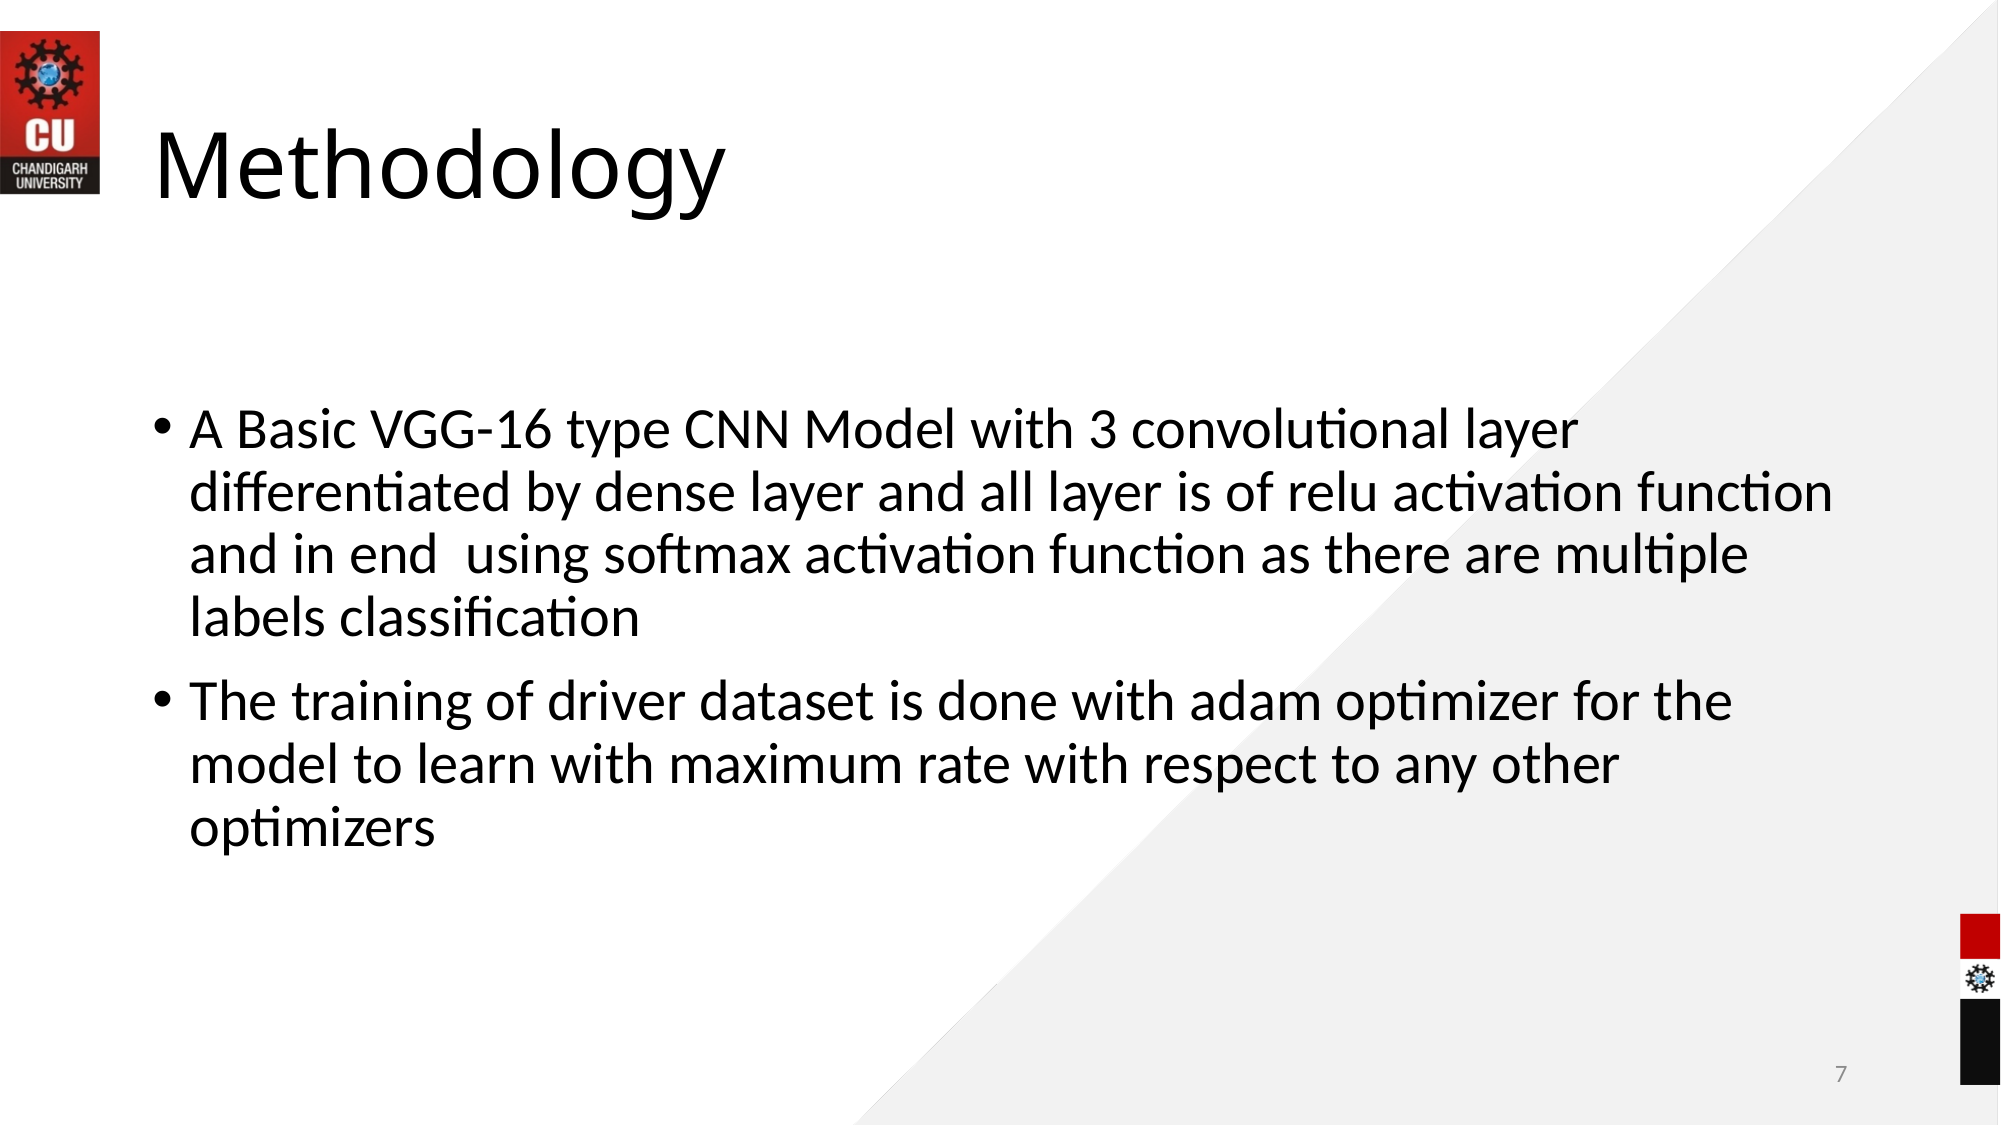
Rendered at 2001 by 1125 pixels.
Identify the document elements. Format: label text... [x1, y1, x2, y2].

slide_number 7 [1412, 1042, 1863, 1103]
title Methodology [137, 59, 1863, 278]
picture [0, 0, 2001, 1125]
list A Basic VGG-16 type CNN Model with 3 convolutional layer differentiated by dense layer and all layer is of relu activation function and in end using softmax activation function as there are multiple labels classification The training of driver dataset is done with adam optimizer for the model to learn with maximum rate with respect to any other optimizers [137, 299, 1863, 1014]
